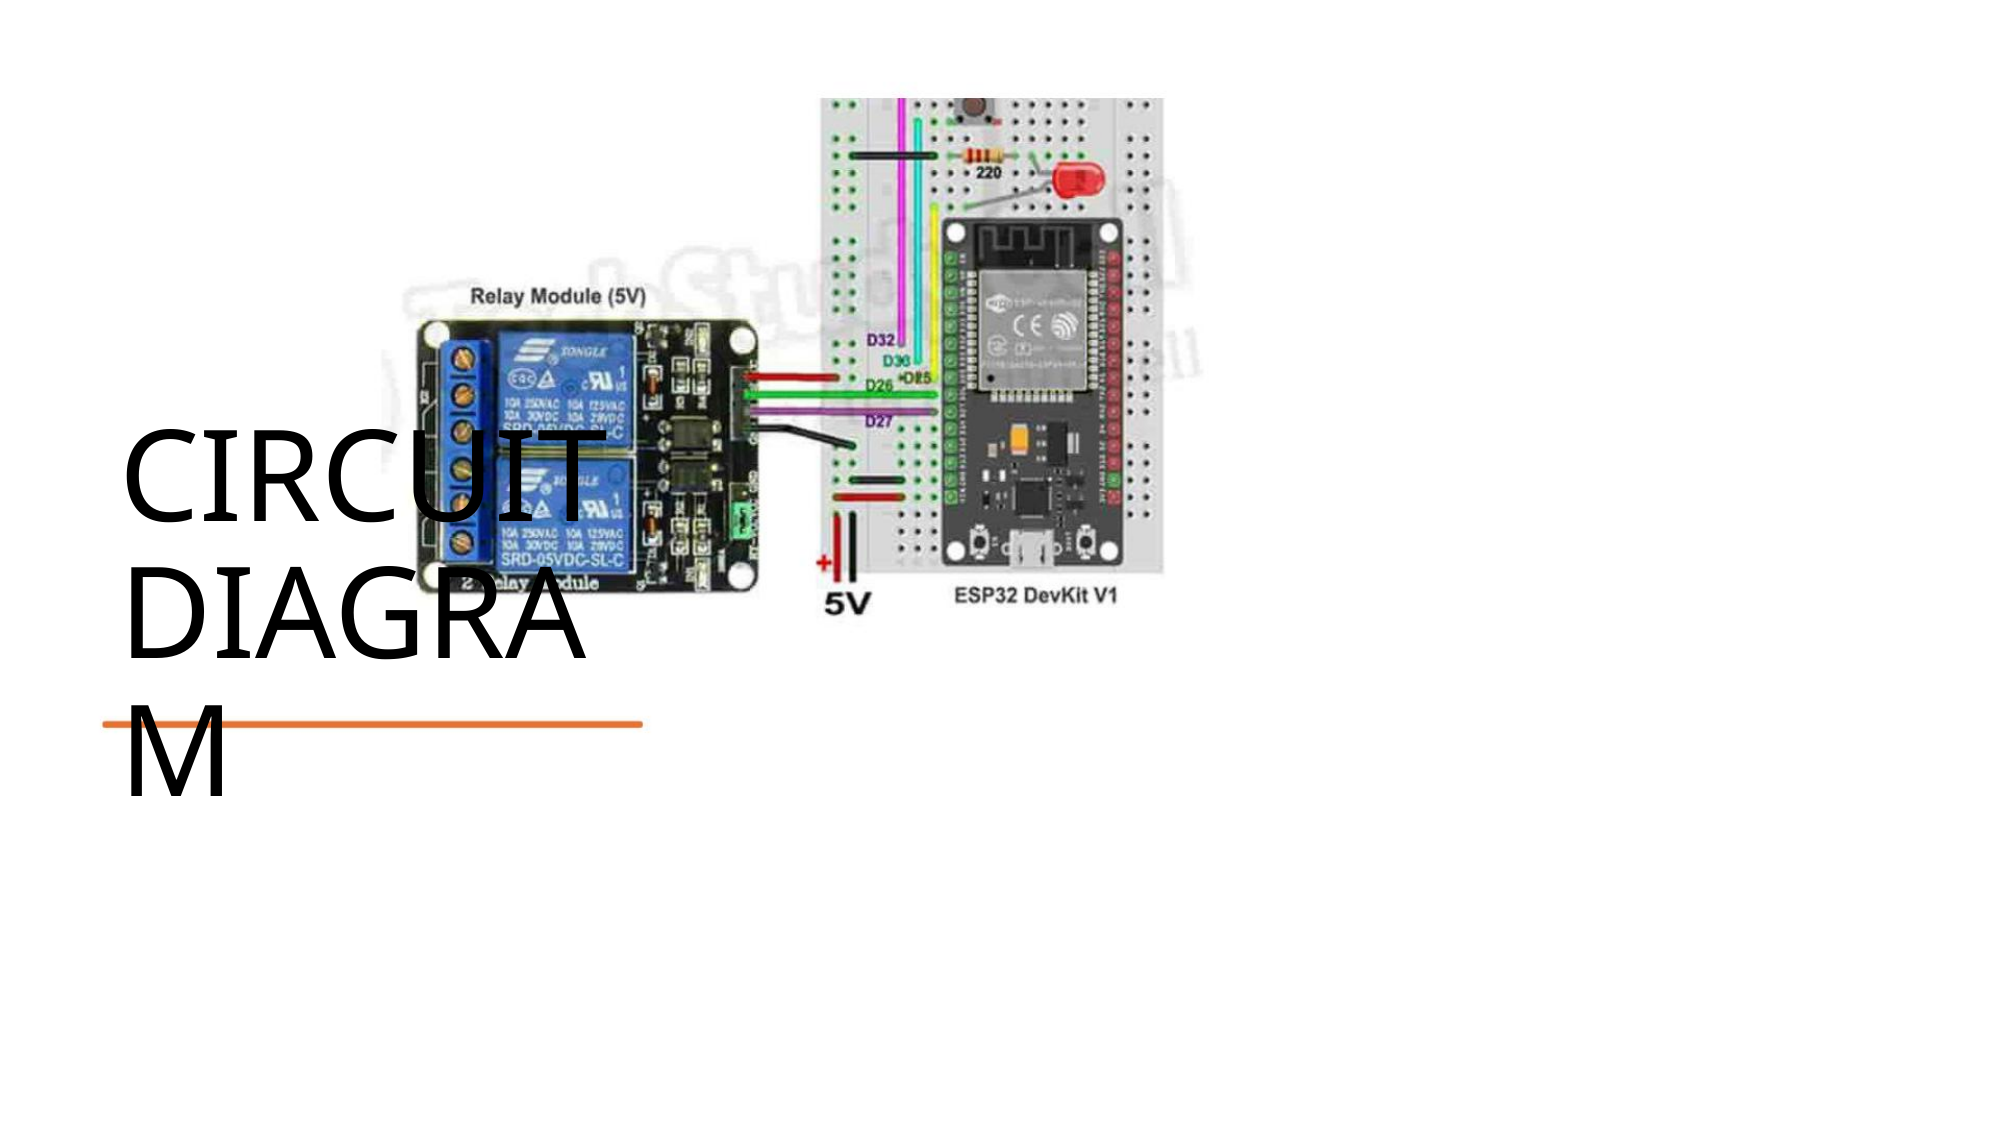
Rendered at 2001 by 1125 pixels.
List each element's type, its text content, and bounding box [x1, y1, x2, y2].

text_box CIRCUIT DIAGRAM [119, 391, 660, 822]
text_box [0, 0, 2000, 1125]
